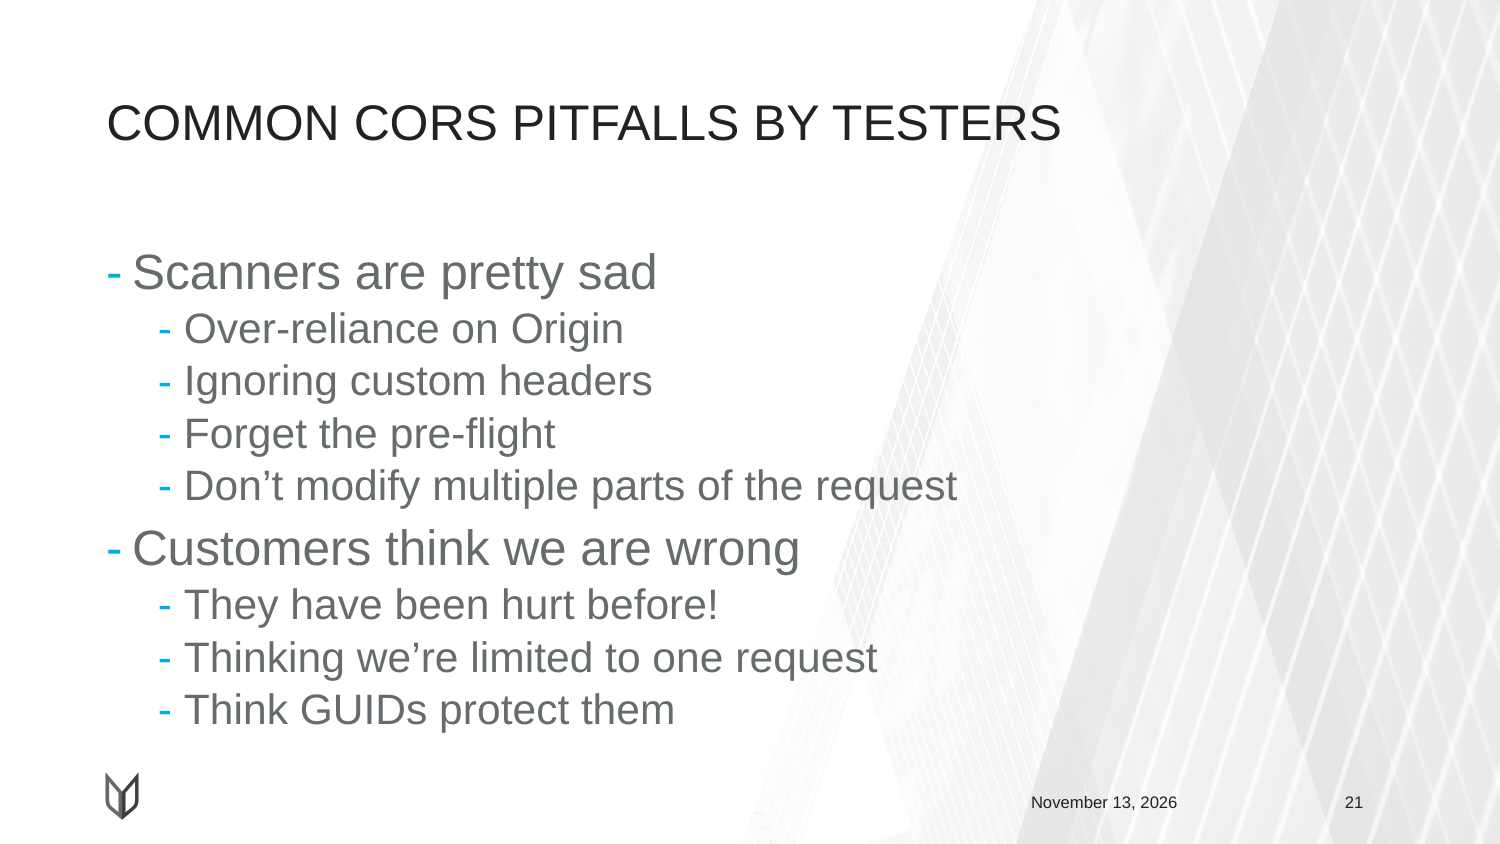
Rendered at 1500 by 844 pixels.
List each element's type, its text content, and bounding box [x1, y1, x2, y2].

picture [0, 0, 1500, 844]
list Scanners are pretty sad Over-reliance on Origin Ignoring custom headers Forget the pre-flight Don’t modify multiple parts of the request Customers think we are wrong They have been hurt before! Thinking we’re limited to one request Think GUIDs protect them [106, 246, 1400, 736]
slide_number 21 [1324, 784, 1379, 815]
title COMMON CORS PITFALLS BY TESTERS [106, 96, 1400, 220]
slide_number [1016, 784, 1324, 815]
